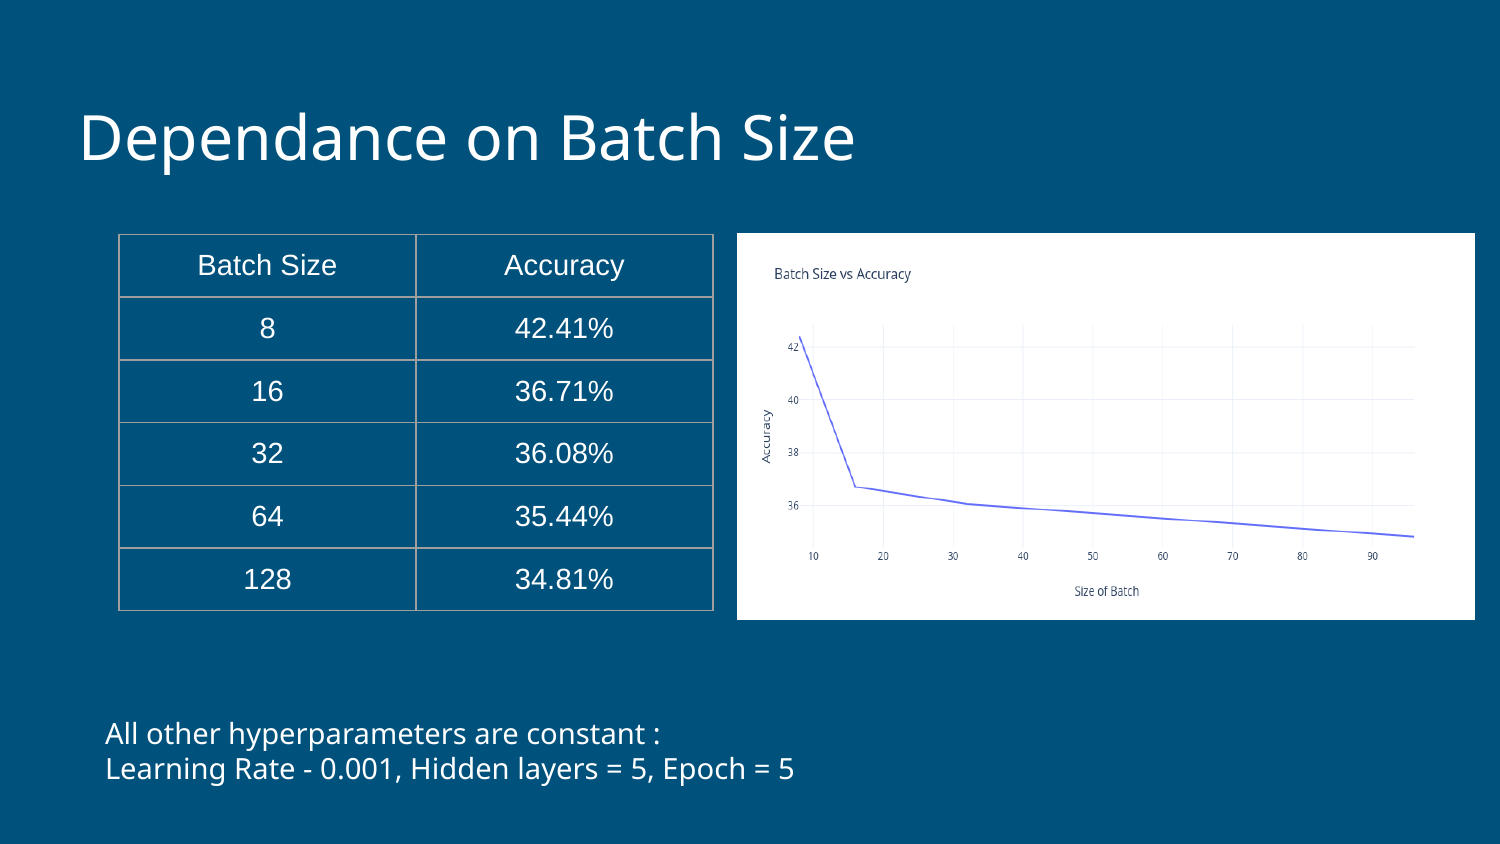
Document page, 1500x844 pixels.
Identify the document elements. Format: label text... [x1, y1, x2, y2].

table_cell 16 [120, 361, 415, 422]
table_cell 42.41% [417, 298, 712, 359]
table_cell 36.08% [417, 423, 712, 485]
table_cell 64 [120, 486, 415, 547]
table_header Accuracy [417, 235, 712, 296]
table_cell 34.81% [417, 549, 712, 610]
title Dependance on Batch Size [63, 75, 1437, 188]
table_cell 35.44% [417, 486, 712, 547]
table_header Batch Size [120, 235, 415, 296]
table_cell 36.71% [417, 361, 712, 422]
table_cell 8 [120, 298, 415, 359]
text_box All other hyperparameters are constant : Learning Rate - 0.001, Hidden layers = 5, Epoch = 5 [90, 700, 1066, 813]
picture [738, 234, 1474, 619]
table_cell 32 [120, 423, 415, 485]
table_cell 128 [120, 549, 415, 610]
